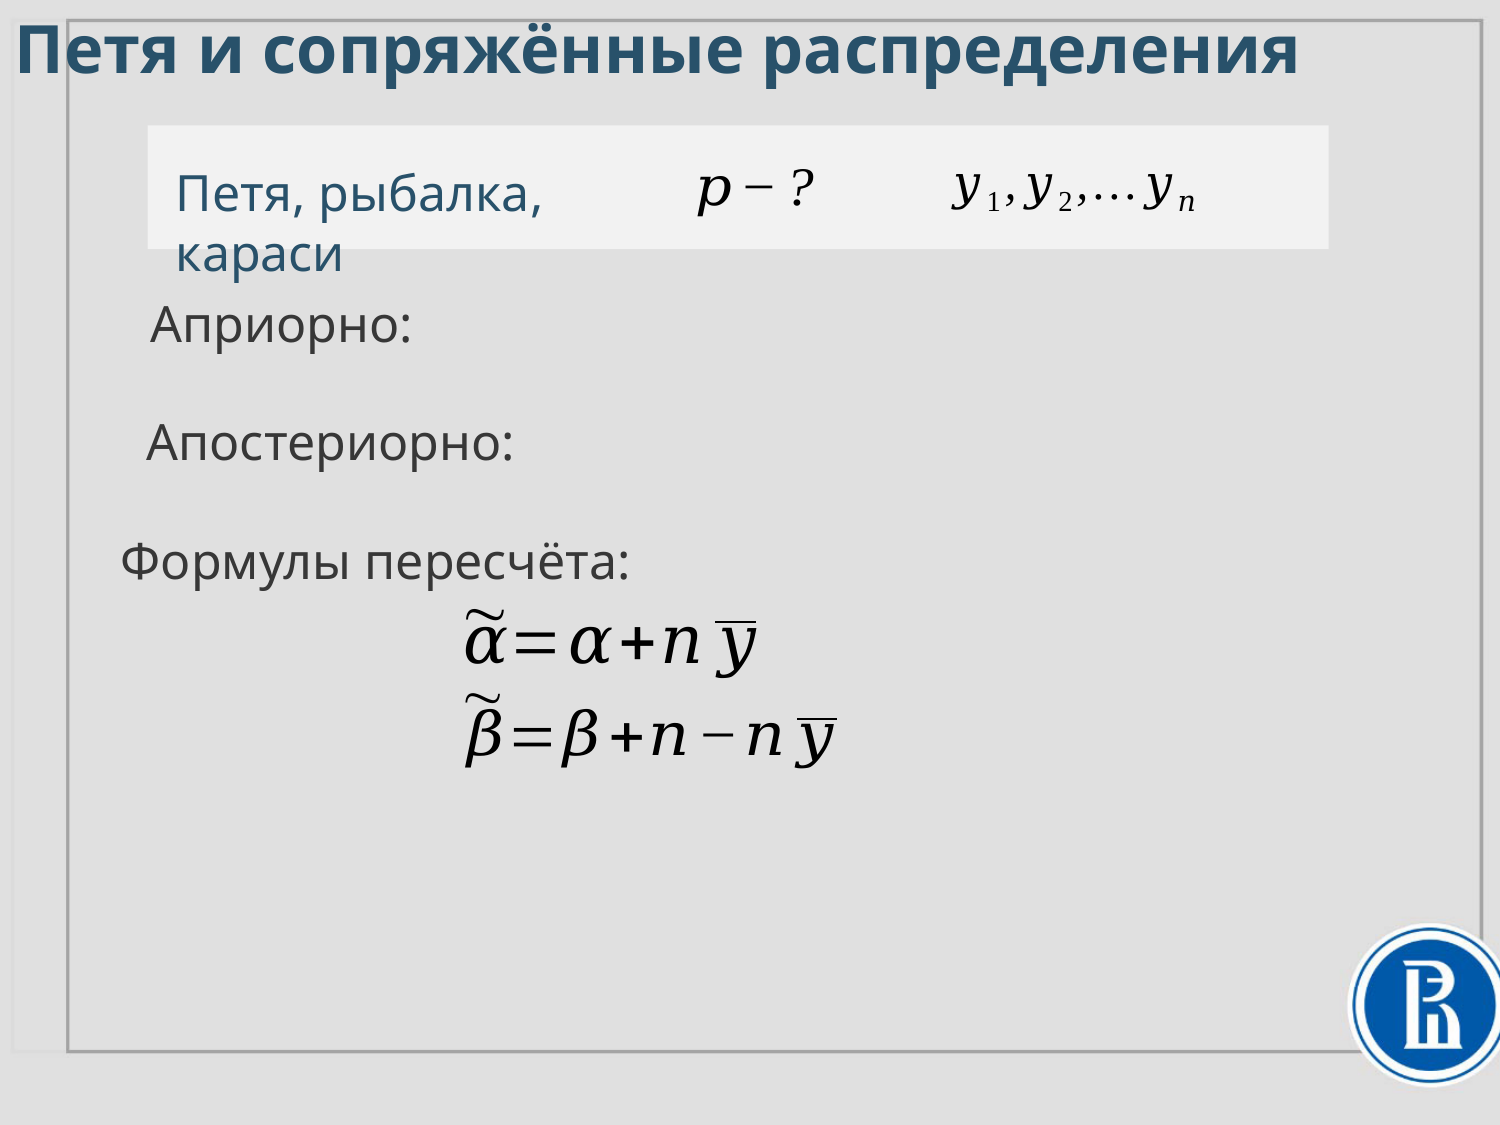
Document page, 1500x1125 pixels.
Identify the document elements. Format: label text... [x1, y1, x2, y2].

text_box Формулы пересчёта: [105, 521, 647, 597]
picture [0, 96, 1500, 1125]
text_box Петя, рыбалка, караси [175, 161, 669, 232]
text_box [147, 125, 1329, 250]
text_box Петя и сопряжённые распределения [0, 0, 1500, 96]
